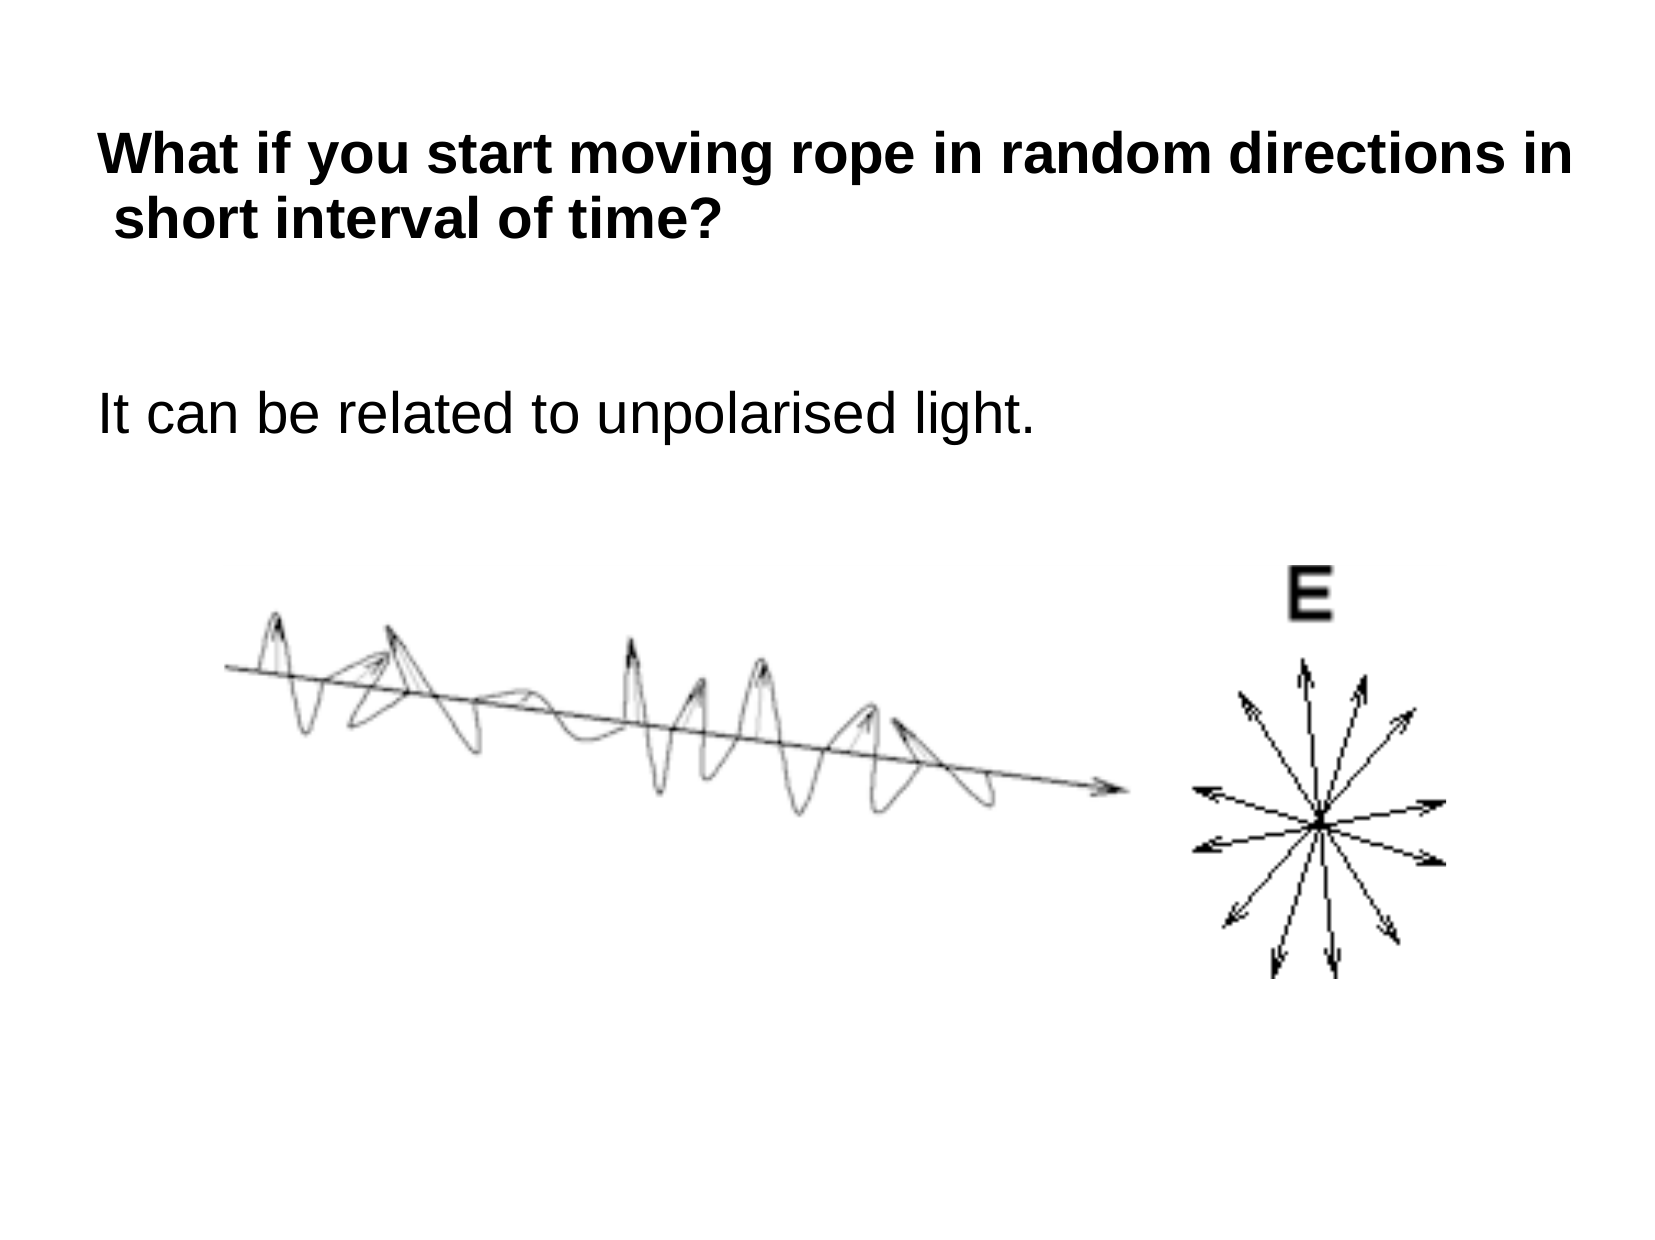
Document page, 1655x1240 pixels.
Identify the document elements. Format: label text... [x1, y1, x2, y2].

title What if you start moving rope in random directions in short interval of time? [68, 70, 1586, 328]
text_box It can be related to unpolarised light. [95, 372, 1041, 445]
text_box [223, 565, 1447, 979]
